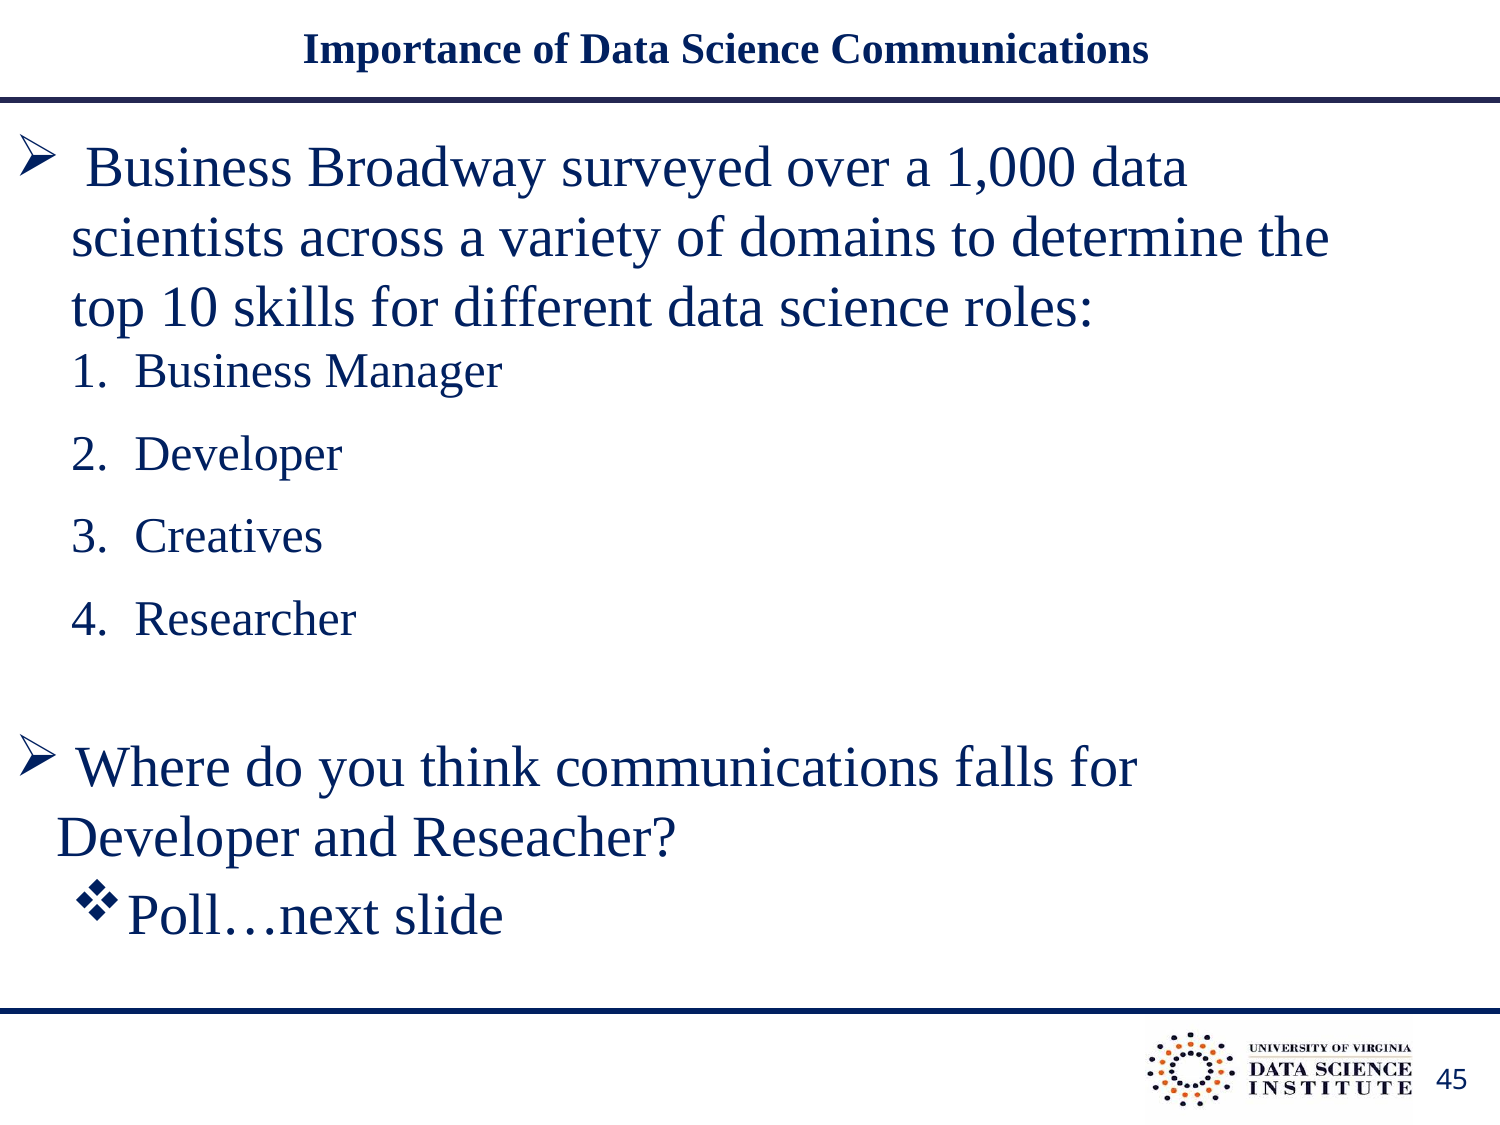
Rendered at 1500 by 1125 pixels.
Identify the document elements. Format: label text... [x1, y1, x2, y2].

picture [1145, 1014, 1413, 1125]
text_box Business Broadway surveyed over a 1,000 data scientists across a variety of domains to determine the top 10 skills for different data science roles: Business Manager Developer Creatives Researcher Where do you think communications falls for Developer and Reseacher? Poll…next slide [0, 80, 1381, 819]
title Importance of Data Science Communications [200, 12, 1265, 80]
